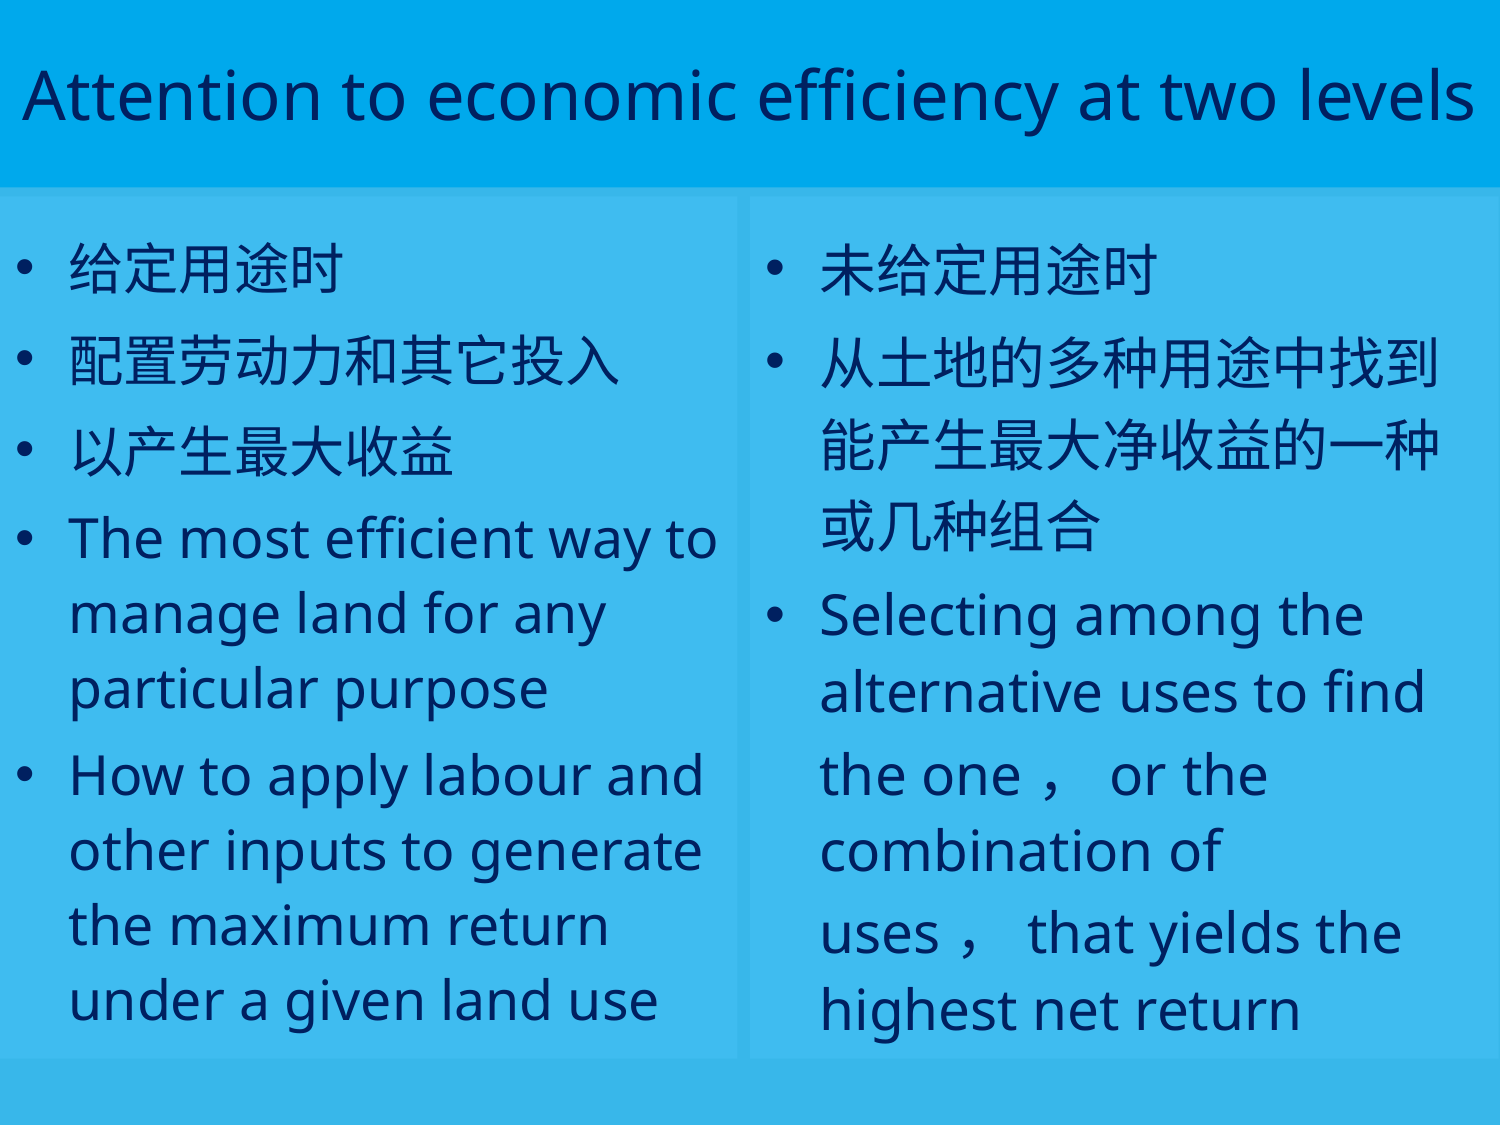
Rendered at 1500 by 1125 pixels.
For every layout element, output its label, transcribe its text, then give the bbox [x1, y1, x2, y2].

list 未给定用途时 从土地的多种用途中找到能产生最大净收益的一种或几种组合 Selecting among the alternative uses to find the one，or the combination of uses，that yields the highest net return [750, 196, 1499, 1059]
list 给定用途时 配置劳动力和其它投入 以产生最大收益 The most efficient way to manage land for any particular purpose How to apply labour and other inputs to generate the maximum return under a given land use [0, 196, 738, 1059]
title Attention to economic efficiency at two levels [0, 0, 1500, 188]
